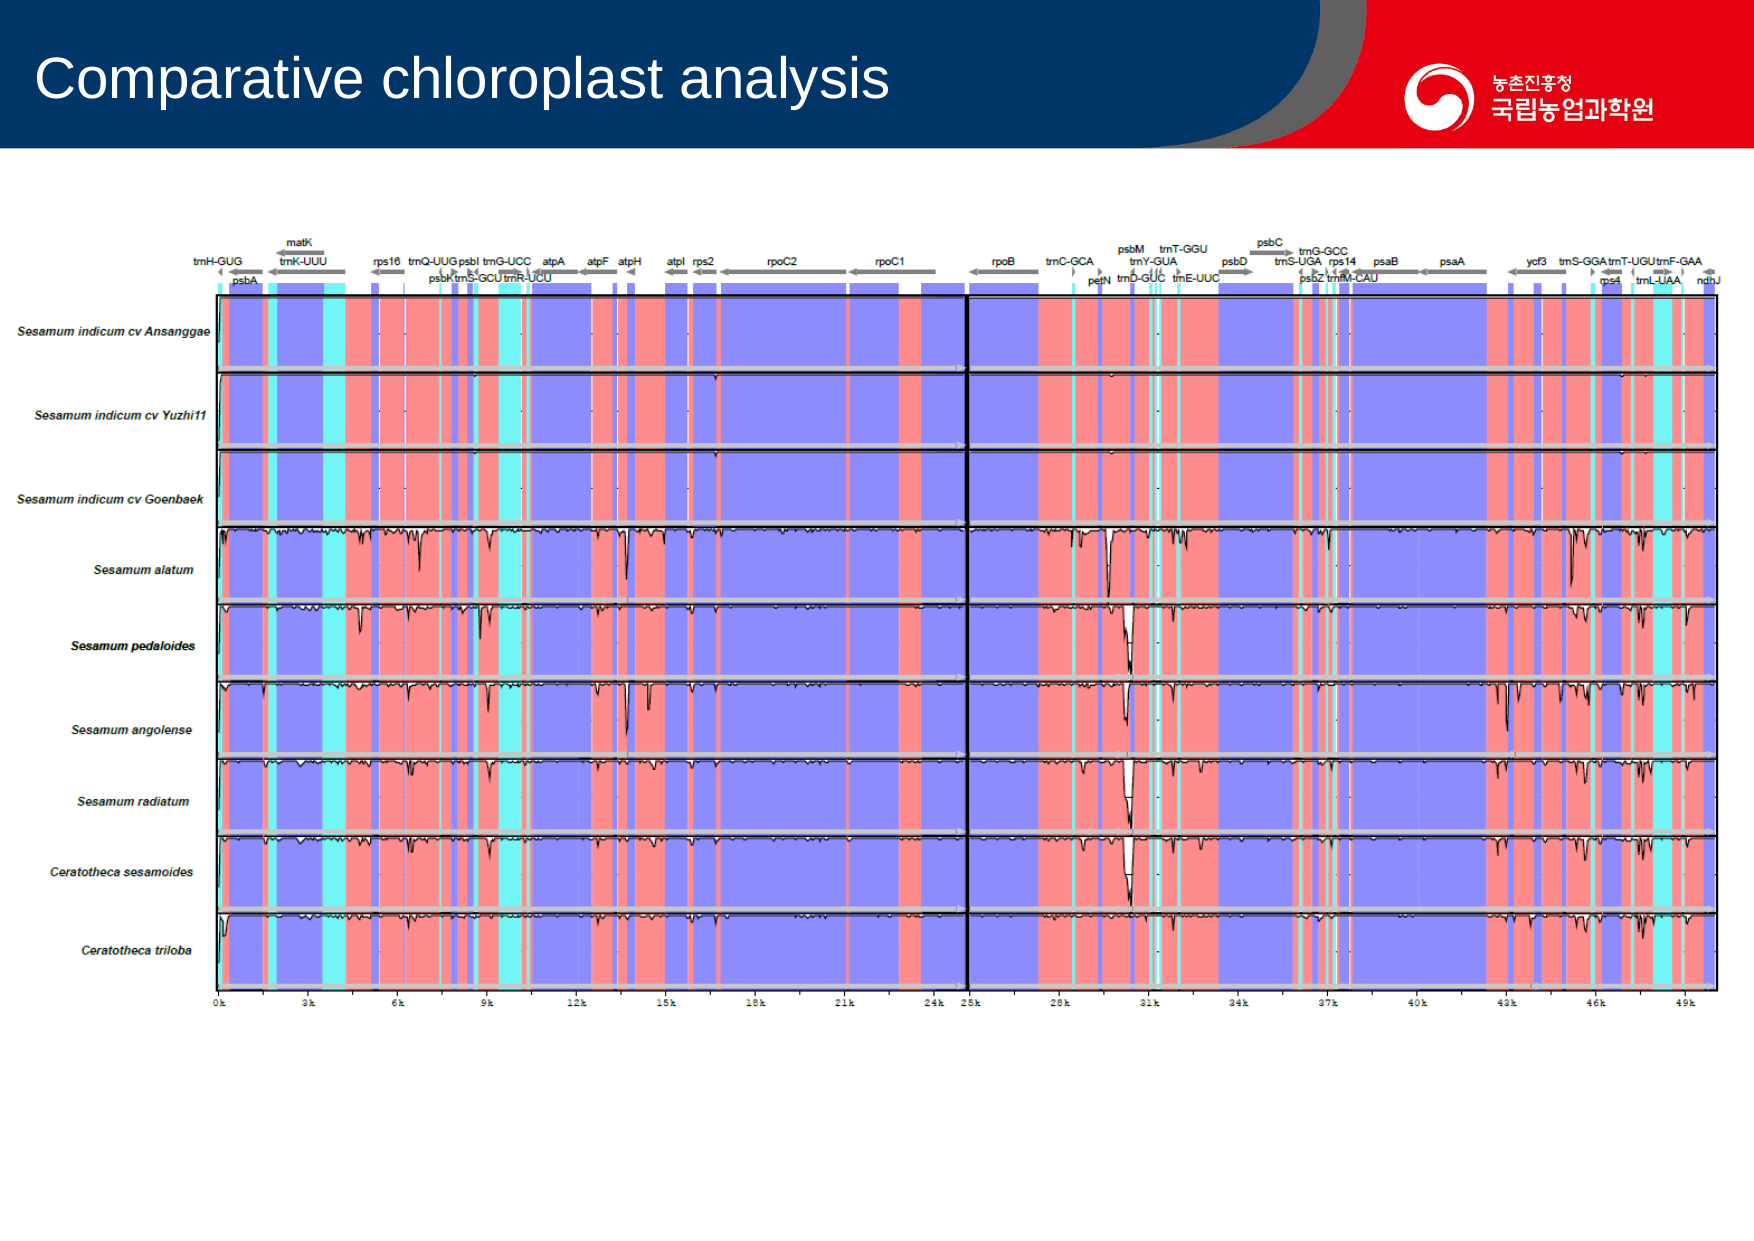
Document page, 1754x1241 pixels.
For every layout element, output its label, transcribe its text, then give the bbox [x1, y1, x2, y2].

text_box Comparative chloroplast analysis [19, 33, 1305, 118]
picture [0, 0, 1754, 1241]
